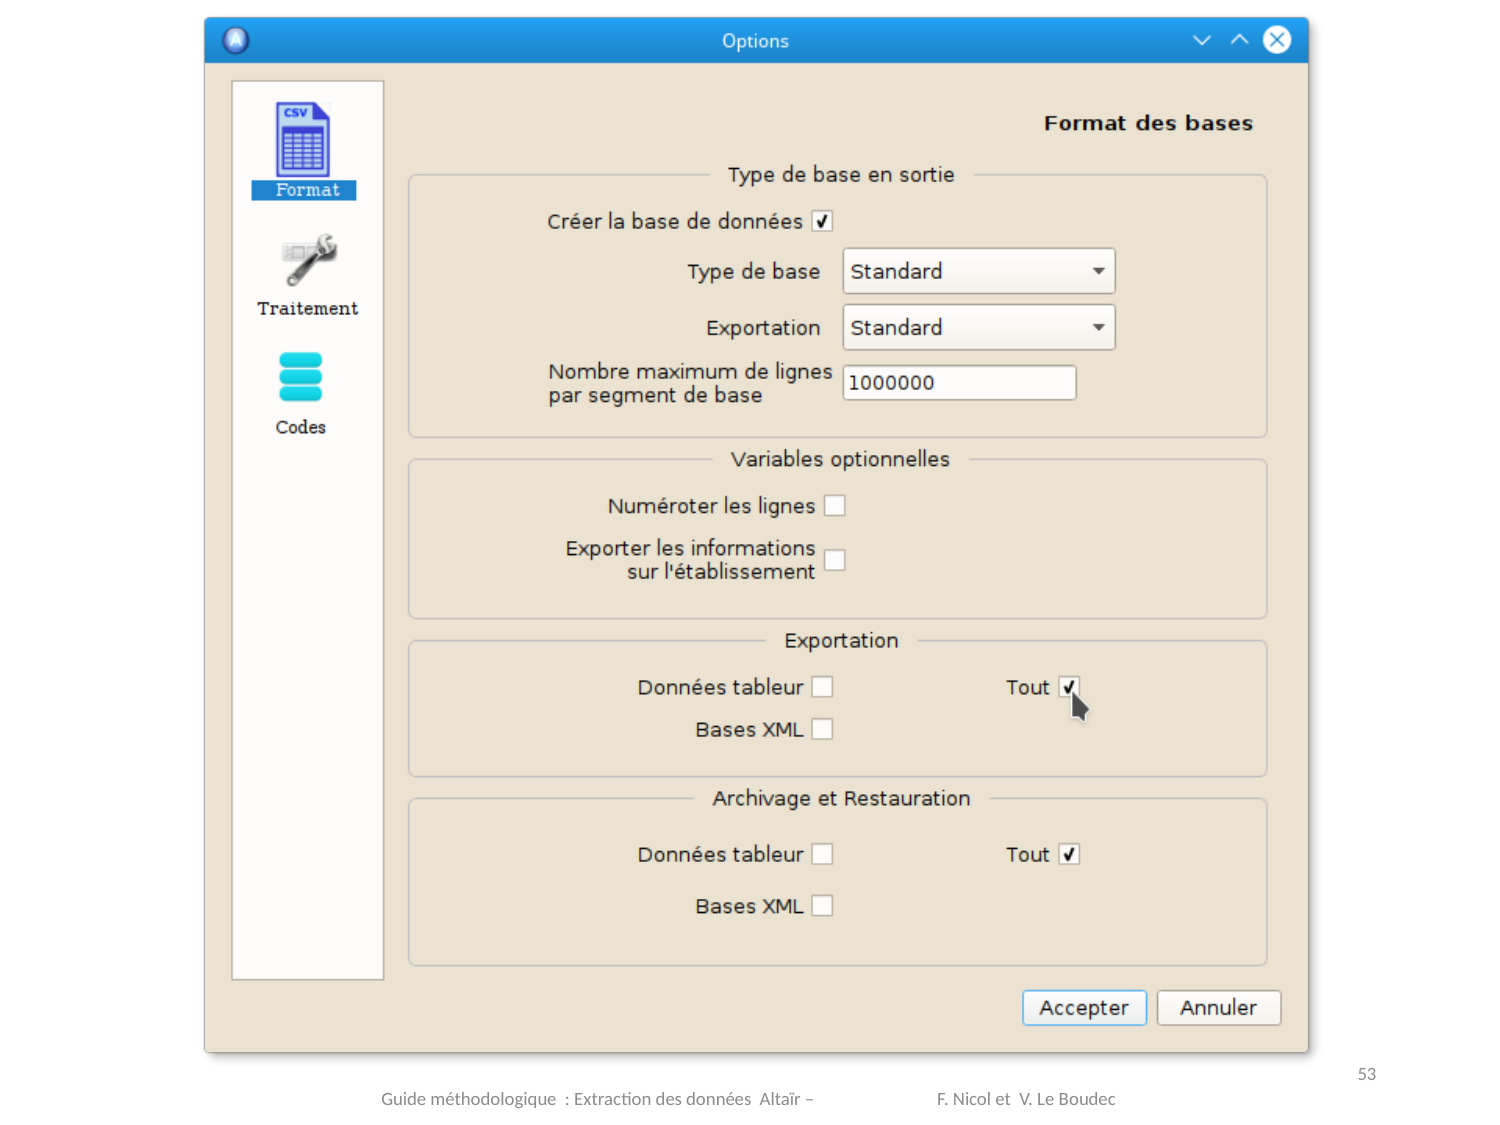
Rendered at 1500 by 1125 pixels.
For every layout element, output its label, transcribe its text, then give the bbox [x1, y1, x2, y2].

text_box Guide méthodologique : Extraction des données Altaïr – F. Nicol et V. Le Boudec [322, 1080, 1176, 1125]
text_box 53 [1053, 1042, 1392, 1103]
picture [193, 6, 1329, 1073]
